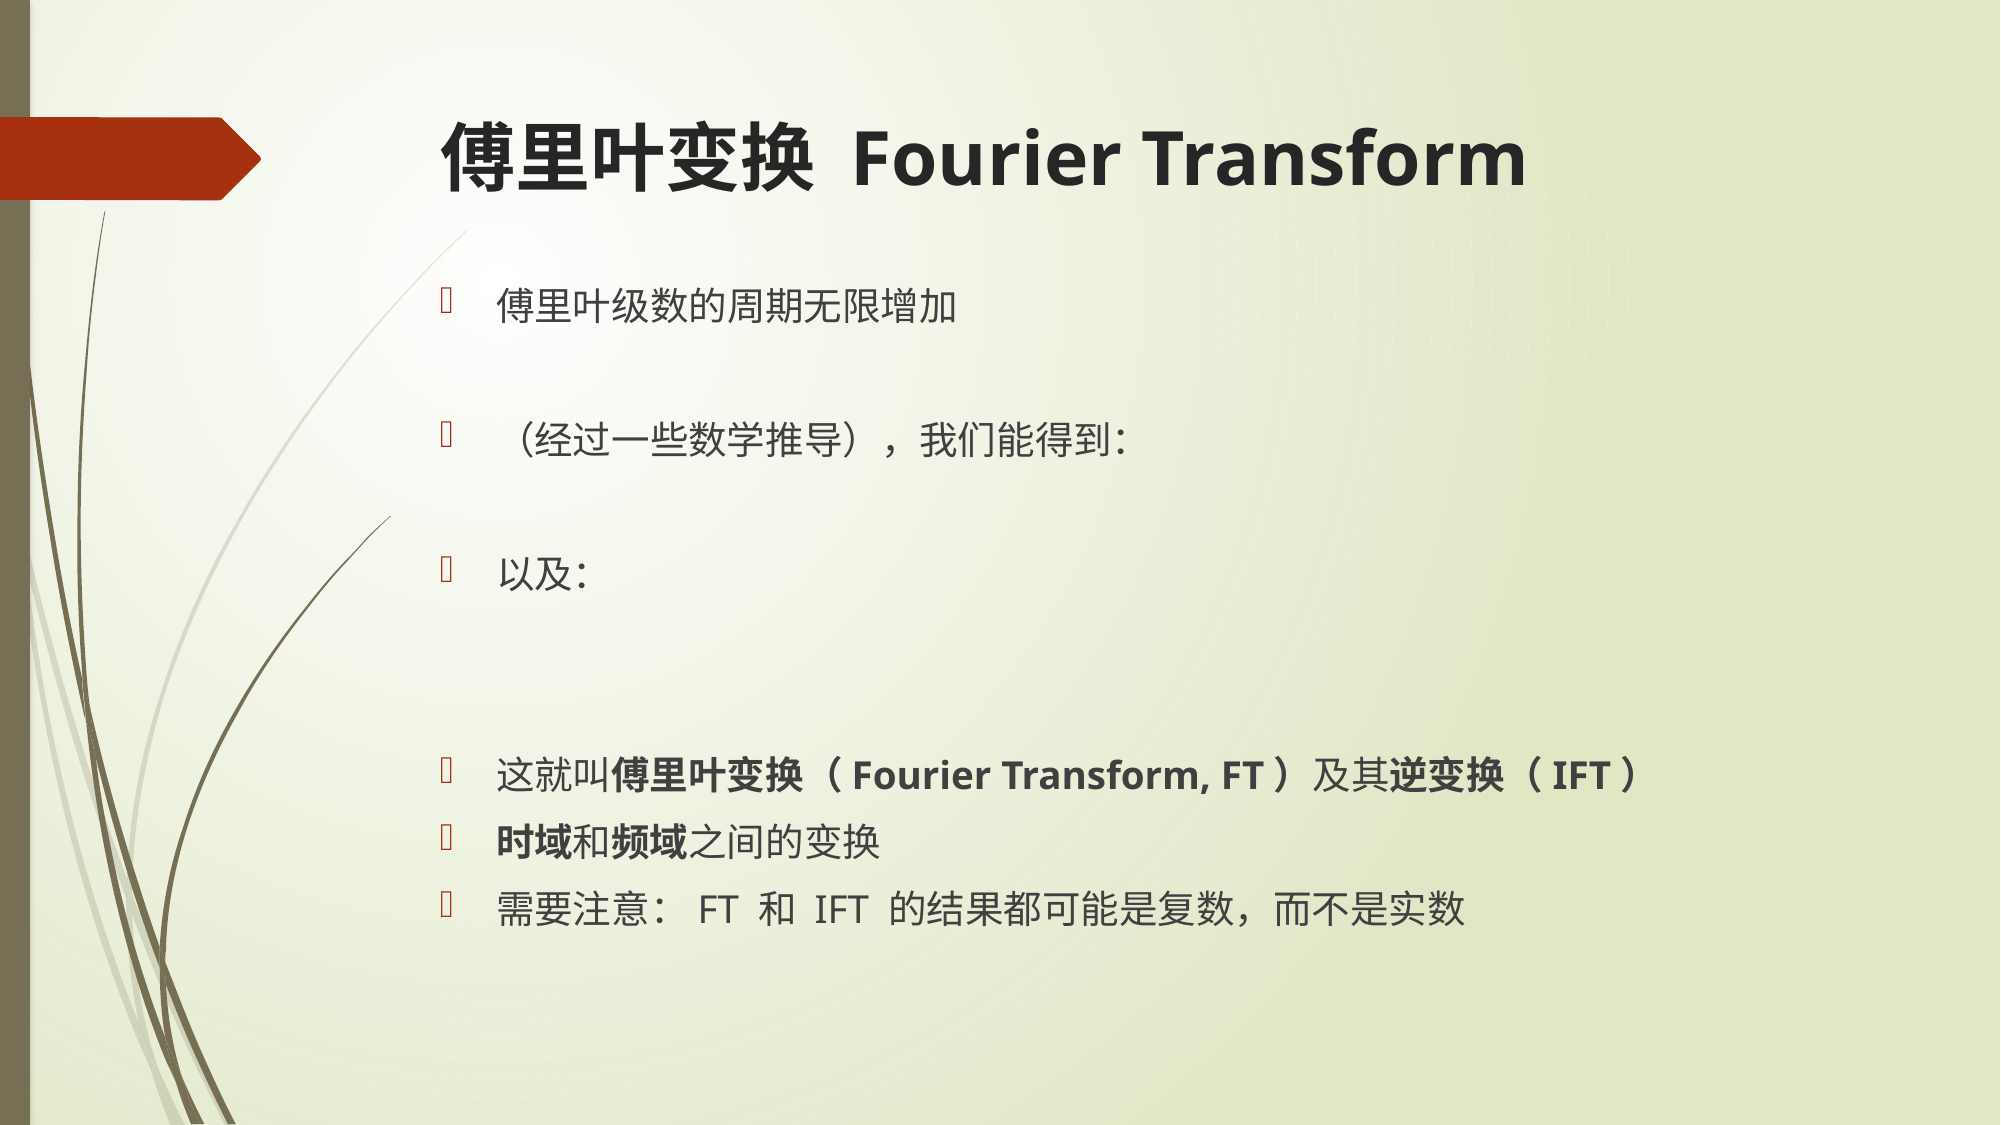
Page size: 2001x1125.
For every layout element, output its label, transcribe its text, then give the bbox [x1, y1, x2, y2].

title 傅里叶变换 Fourier Transform [425, 102, 1888, 313]
